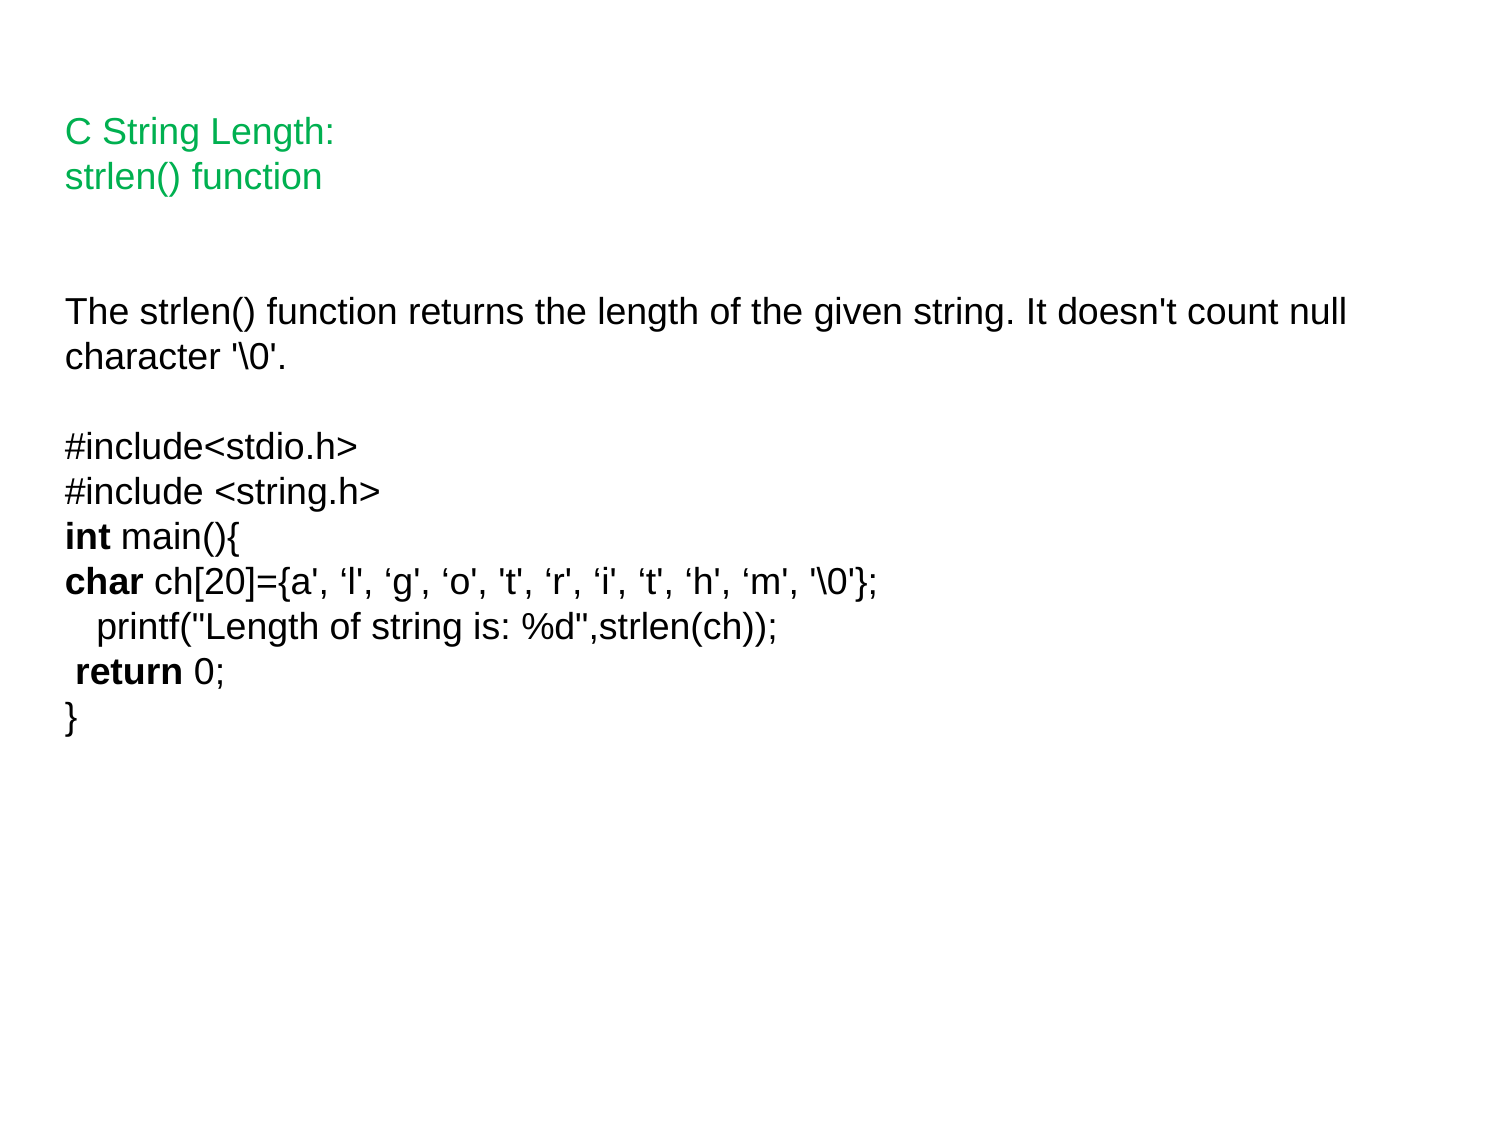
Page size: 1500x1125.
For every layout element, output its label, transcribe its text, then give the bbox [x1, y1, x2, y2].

text_box C String Length: strlen() function The strlen() function returns the length of the given string. It doesn't count null character '\0'. #include<stdio.h> #include <string.h> int main(){ char ch[20]={a', ‘l', ‘g', ‘o', 't', ‘r', ‘i', ‘t', ‘h', ‘m', '\0'}; printf("Length of string is: %d",strlen(ch)); return 0; } [49, 99, 1400, 835]
